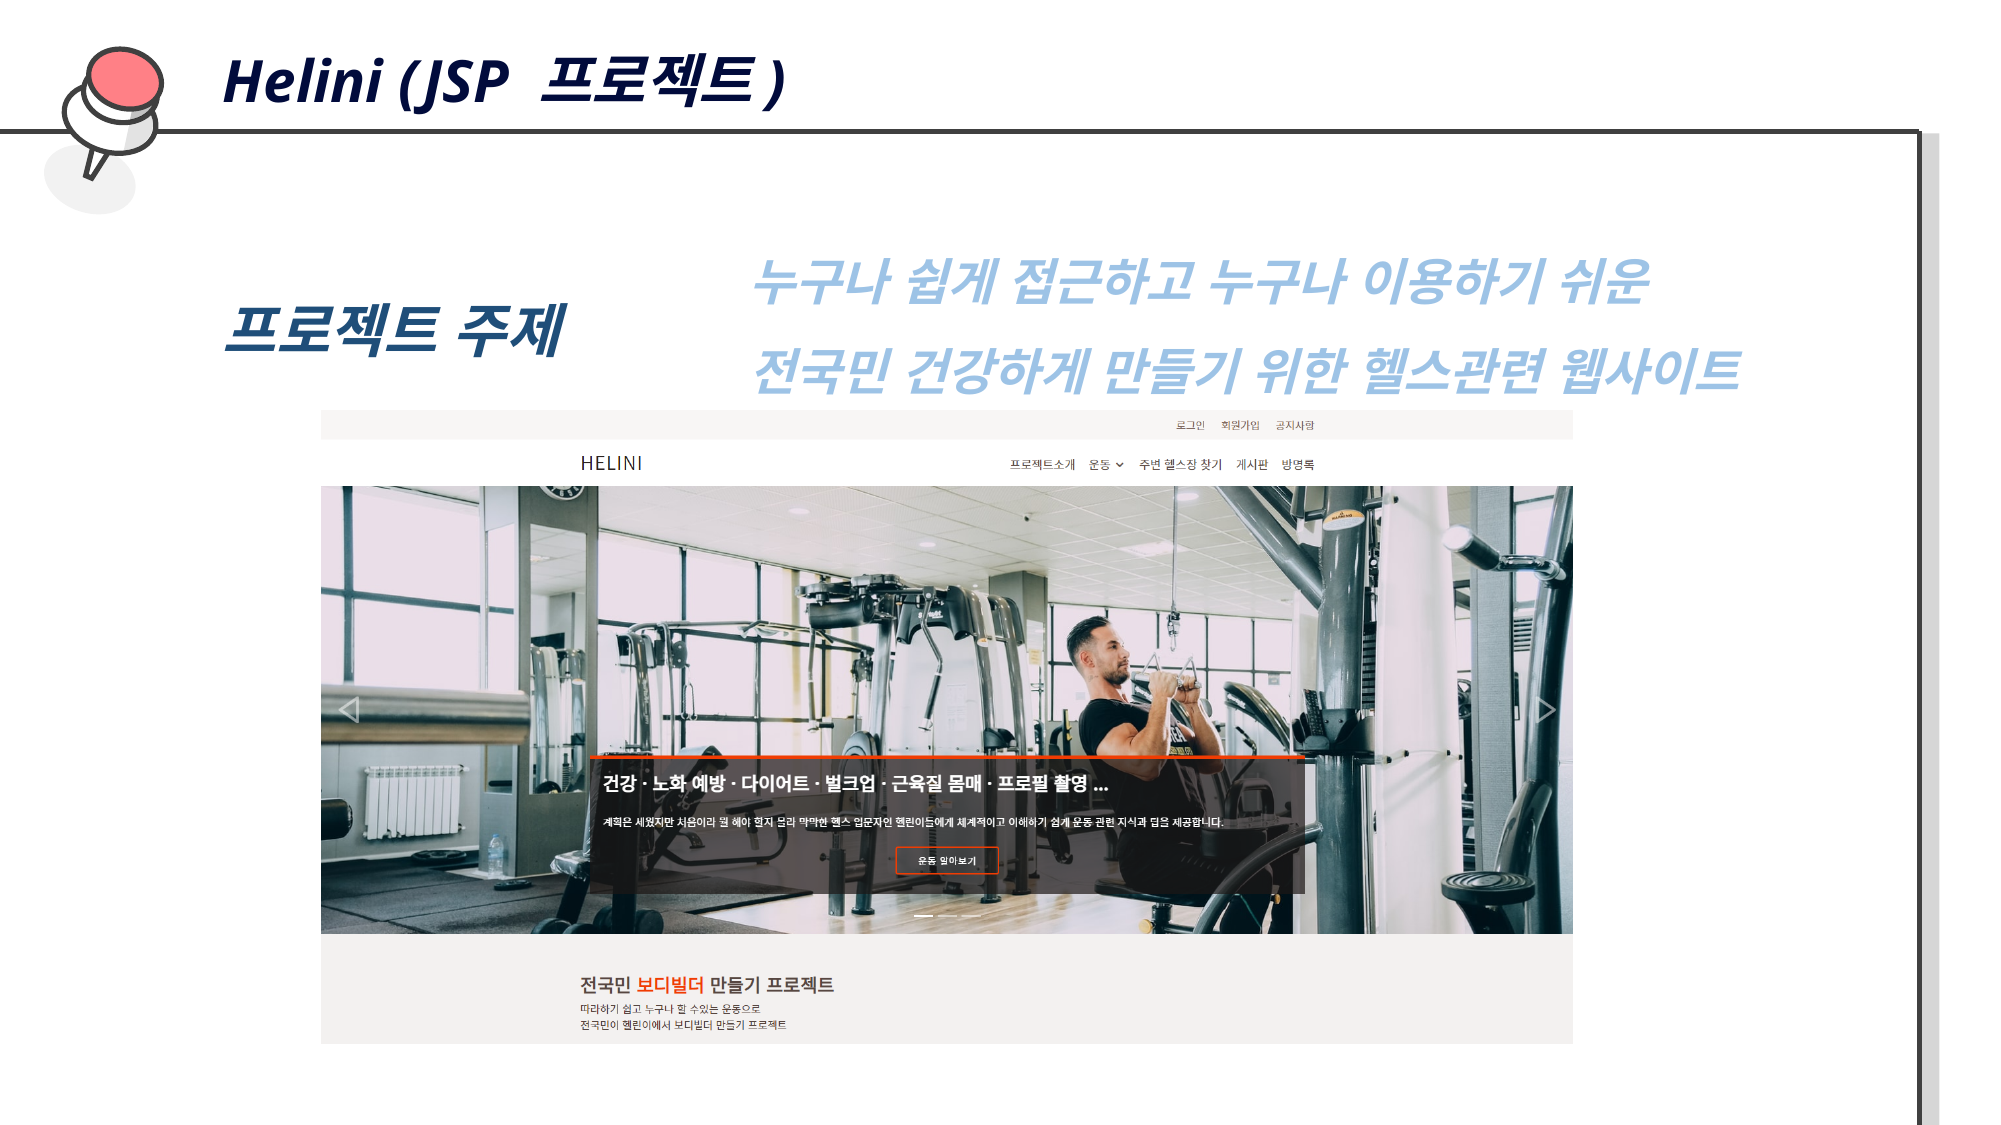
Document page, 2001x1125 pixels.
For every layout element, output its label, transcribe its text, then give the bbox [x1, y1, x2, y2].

text_box Helini (JSP 프로젝트) [208, 1, 1611, 122]
picture [321, 410, 1573, 1044]
text_box [1922, 132, 1941, 1125]
text_box 프로젝트 주제 [207, 251, 730, 372]
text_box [42, 49, 163, 213]
text_box 누구나 쉽게 접근하고 누구나 이용하기 쉬운 전국민 건강하게 만들기 위한 헬스관련 웹사이트 [734, 212, 1874, 408]
